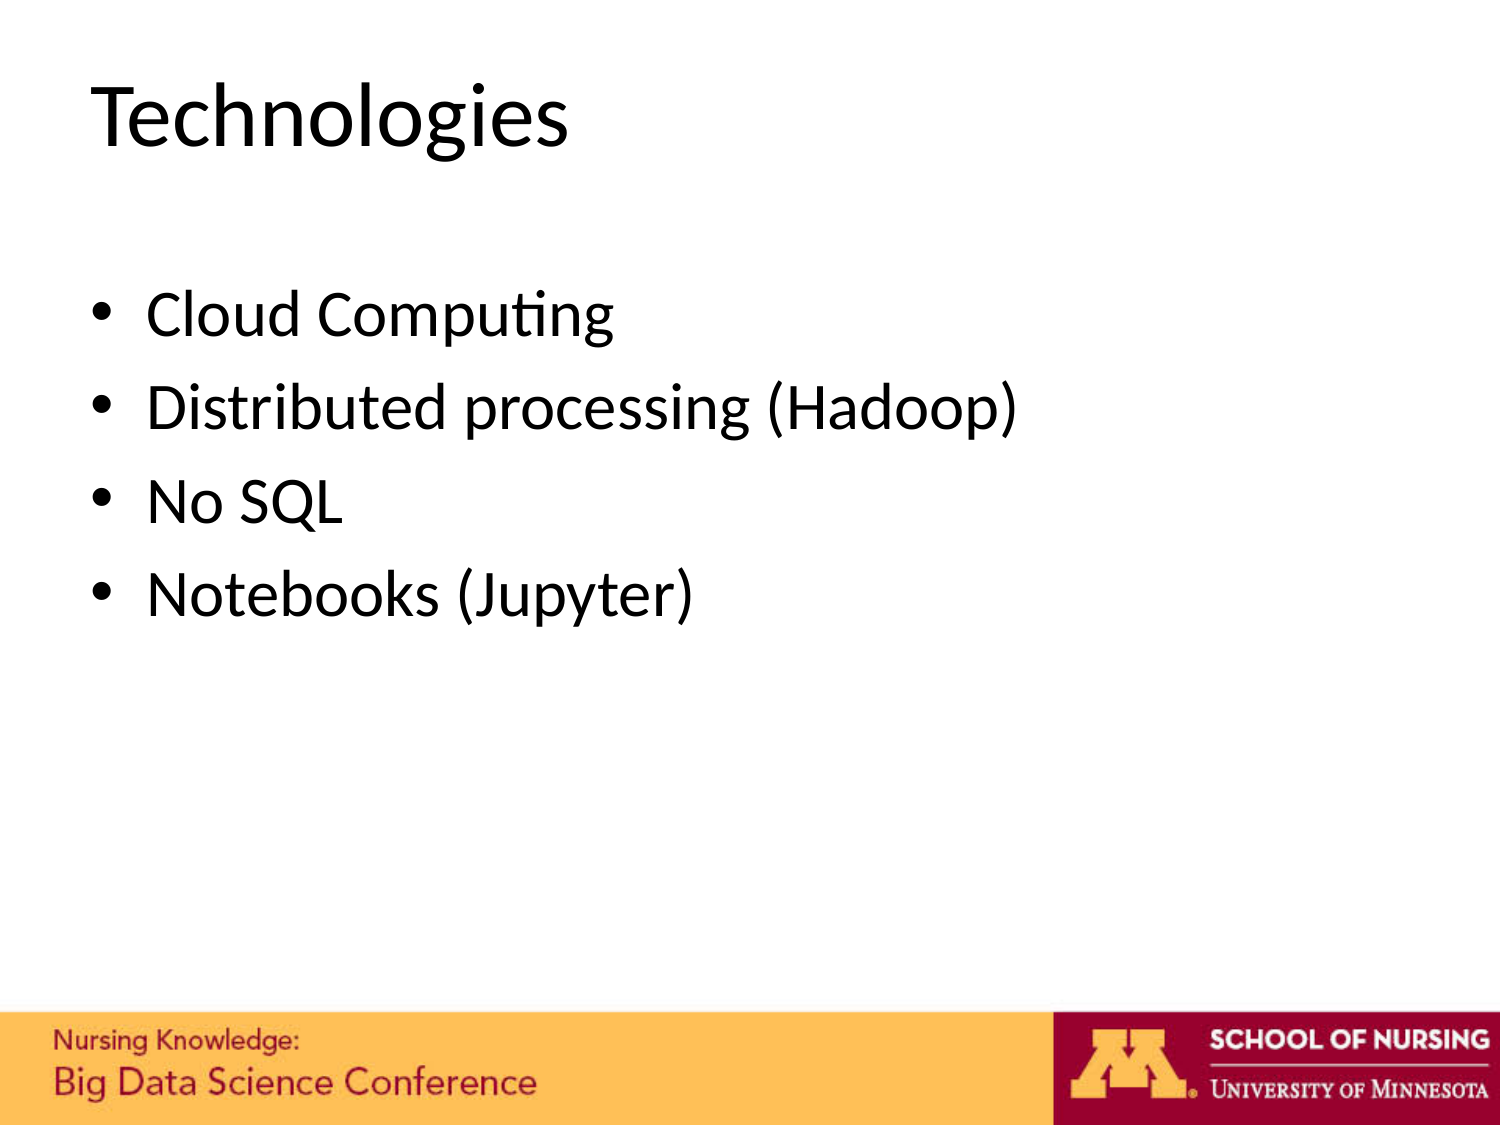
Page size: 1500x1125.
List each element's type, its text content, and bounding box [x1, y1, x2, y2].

picture [0, 0, 1500, 1125]
title Technologies [75, 45, 1425, 175]
list Cloud Computing Distributed processing (Hadoop) No SQL Notebooks (Jupyter) [75, 262, 1425, 1005]
